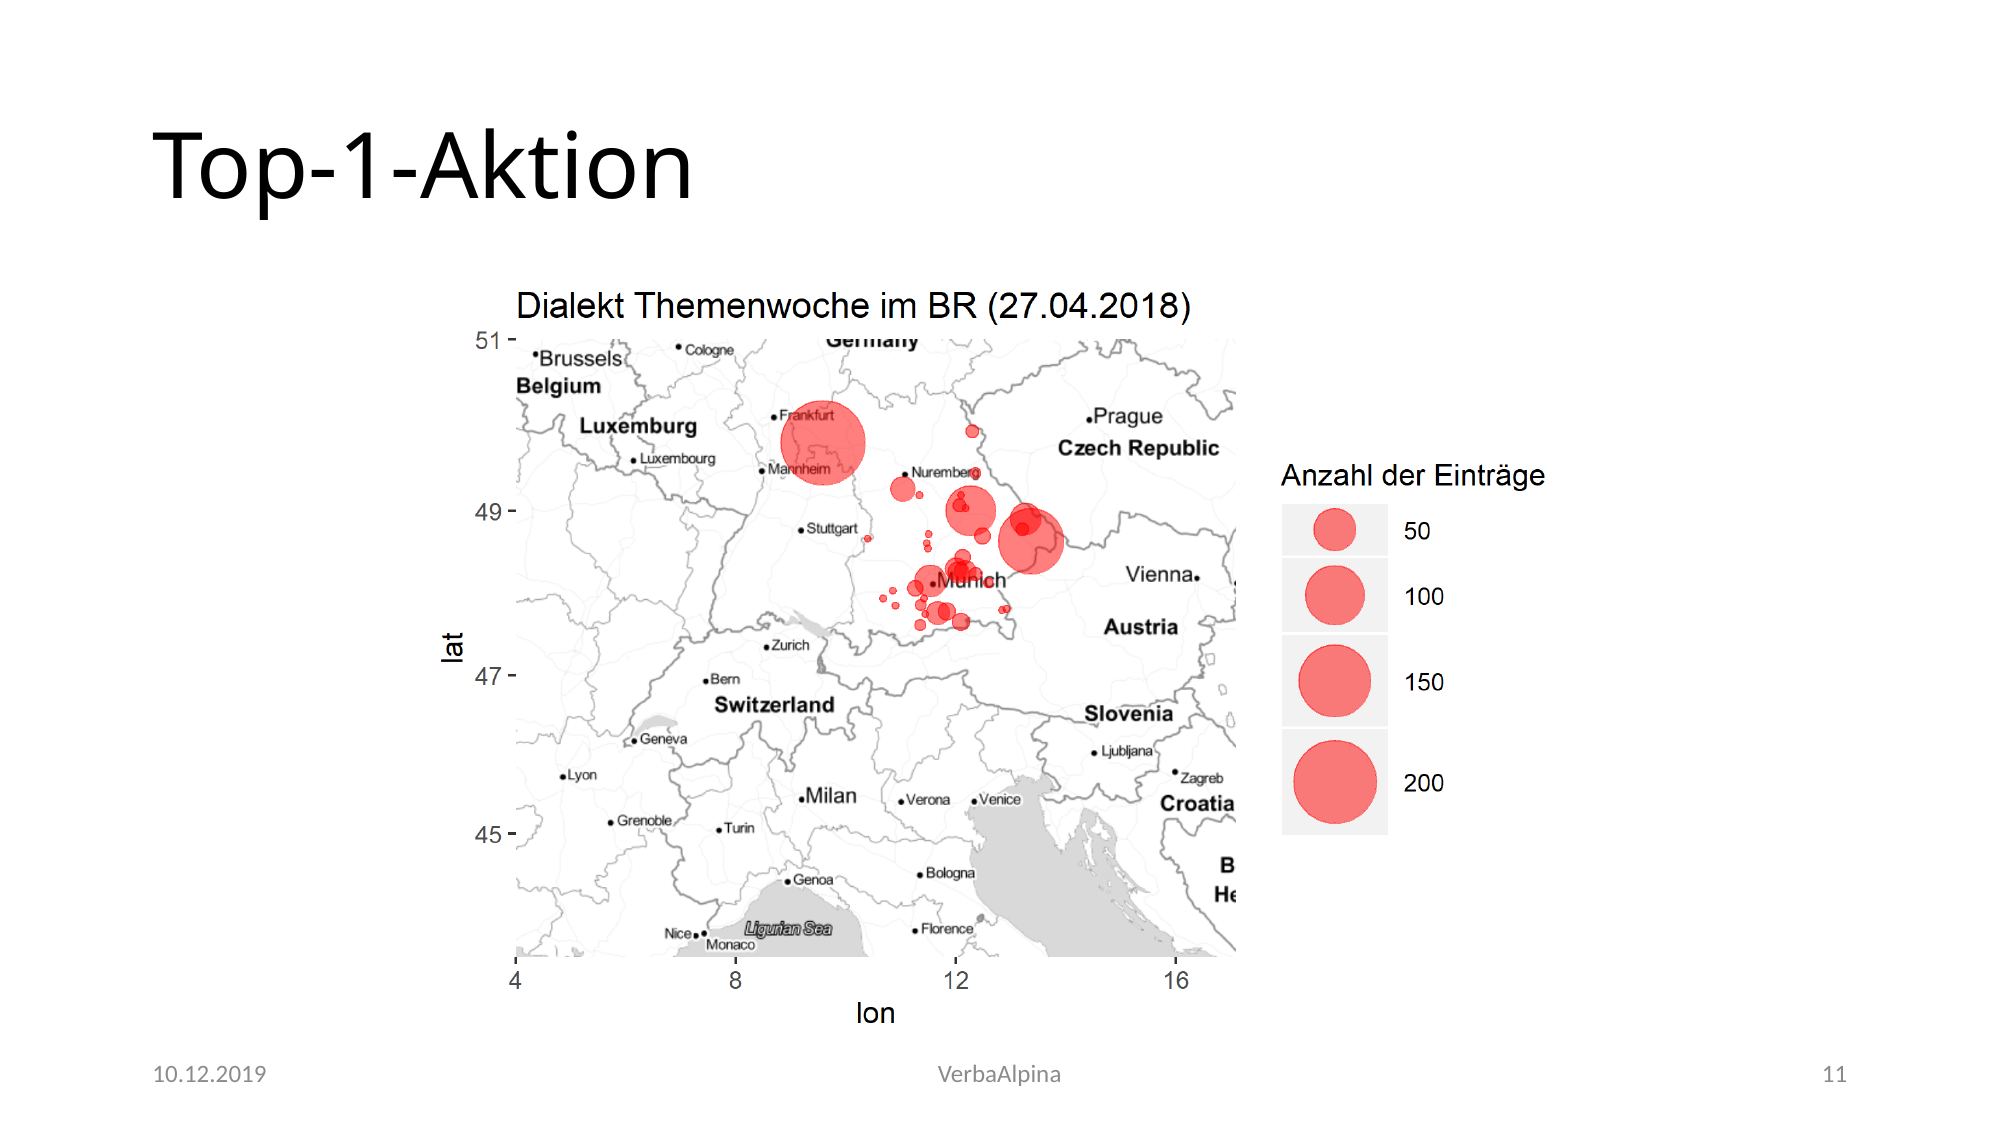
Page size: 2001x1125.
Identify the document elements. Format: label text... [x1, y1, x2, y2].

slide_number 11 [1412, 1042, 1863, 1103]
title Top-1-Aktion [137, 59, 1863, 278]
footer VerbaAlpina [662, 1043, 1338, 1103]
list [387, 276, 1613, 1043]
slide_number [137, 1042, 588, 1103]
